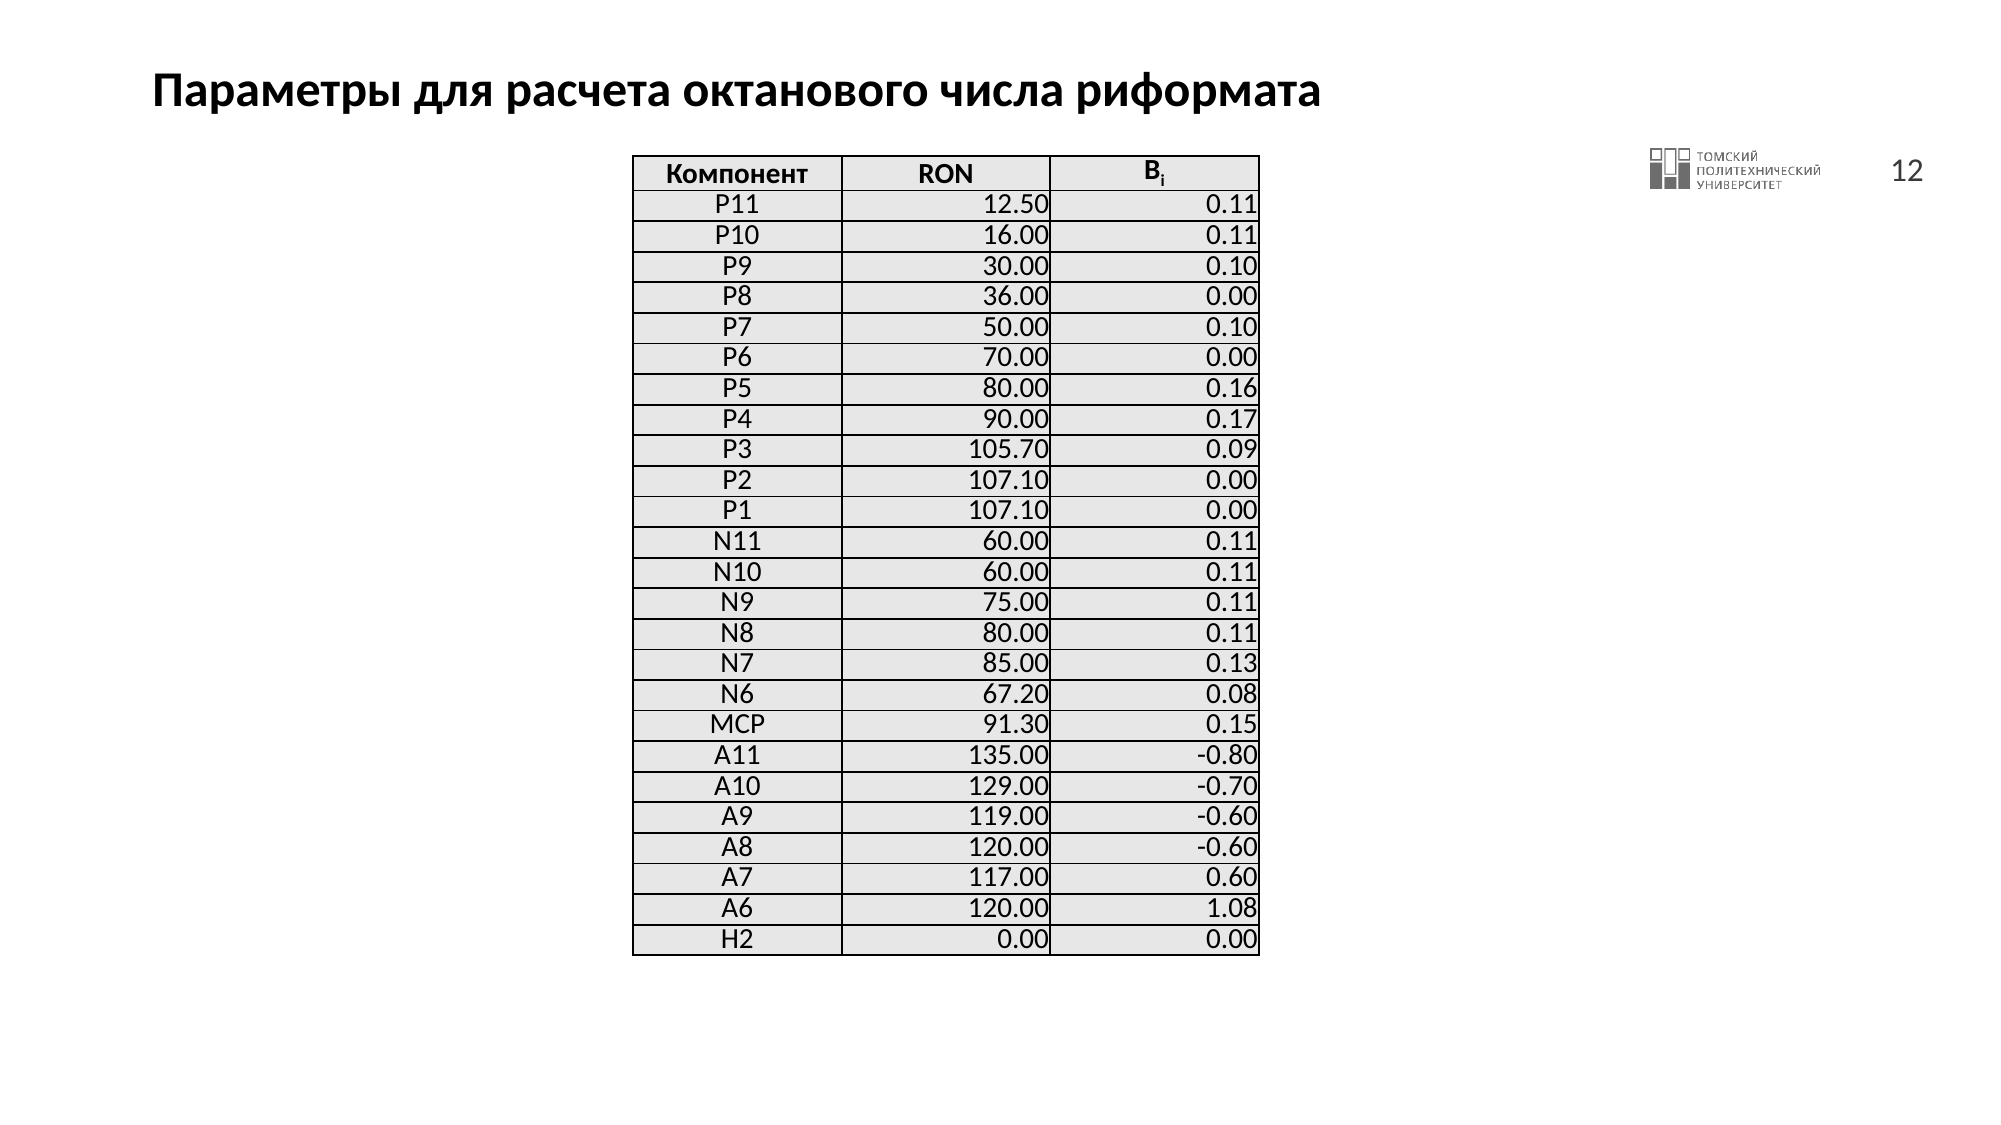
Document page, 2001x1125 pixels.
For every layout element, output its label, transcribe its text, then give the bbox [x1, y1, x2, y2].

table_cell H2 [634, 926, 841, 954]
table_cell 0.00 [843, 926, 1049, 954]
table_cell A7 [634, 864, 841, 893]
table_cell N10 [634, 559, 841, 587]
table_cell 0.00 [1051, 926, 1258, 954]
table_cell 16.00 [843, 222, 1049, 251]
table_cell 60.00 [843, 559, 1049, 587]
title Параметры для расчета октанового числа риформата [137, 24, 1755, 156]
table_cell 120.00 [843, 834, 1049, 863]
table_cell 0.11 [1051, 191, 1258, 220]
table_cell 91.30 [843, 711, 1049, 740]
table_cell MCP [634, 711, 841, 740]
table_cell 0.11 [1051, 528, 1258, 557]
table_cell -0.60 [1051, 803, 1258, 832]
table_cell 0.10 [1051, 253, 1258, 281]
table_cell P10 [634, 222, 841, 251]
table_cell P8 [634, 283, 841, 312]
table_cell 119.00 [843, 803, 1049, 832]
table_cell 0.60 [1051, 864, 1258, 893]
table_cell P6 [634, 344, 841, 373]
table_cell 0.11 [1051, 559, 1258, 587]
table_cell 0.16 [1051, 375, 1258, 404]
table_cell A8 [634, 834, 841, 863]
table_cell 30.00 [843, 253, 1049, 281]
table_cell 75.00 [843, 589, 1049, 618]
table_cell 105.70 [843, 436, 1049, 465]
table_cell -0.80 [1051, 742, 1258, 771]
table_cell 117.00 [843, 864, 1049, 893]
table_cell 120.00 [843, 895, 1049, 924]
table_cell P2 [634, 467, 841, 496]
table_cell 0.09 [1051, 436, 1258, 465]
table_cell 0.08 [1051, 681, 1258, 710]
table_cell 0.11 [1051, 620, 1258, 649]
table_header RON [843, 157, 1049, 190]
table_header Компонент [634, 157, 841, 190]
table_cell P3 [634, 436, 841, 465]
table_cell N11 [634, 528, 841, 557]
table_cell P9 [634, 253, 841, 281]
table_cell 135.00 [843, 742, 1049, 771]
table_cell 0.15 [1051, 711, 1258, 740]
table_cell N8 [634, 620, 841, 649]
table_cell 107.10 [843, 497, 1049, 526]
table_cell A9 [634, 803, 841, 832]
table_cell 0.00 [1051, 283, 1258, 312]
table_cell P5 [634, 375, 841, 404]
table_cell P7 [634, 314, 841, 343]
table_cell -0.70 [1051, 773, 1258, 801]
table_cell A6 [634, 895, 841, 924]
table_cell 129.00 [843, 773, 1049, 801]
table_header Bi [1051, 157, 1258, 190]
table_cell 0.10 [1051, 314, 1258, 343]
table_cell 70.00 [843, 344, 1049, 373]
table_cell 0.00 [1051, 344, 1258, 373]
table_cell A10 [634, 773, 841, 801]
table_cell P4 [634, 406, 841, 434]
table_cell N9 [634, 589, 841, 618]
table_cell 80.00 [843, 375, 1049, 404]
table_cell 12.50 [843, 191, 1049, 220]
table_cell 107.10 [843, 467, 1049, 496]
table_cell 60.00 [843, 528, 1049, 557]
table_cell N7 [634, 650, 841, 679]
table_cell 36.00 [843, 283, 1049, 312]
table_cell 0.00 [1051, 467, 1258, 496]
table_cell N6 [634, 681, 841, 710]
table_cell A11 [634, 742, 841, 771]
table_cell 50.00 [843, 314, 1049, 343]
table_cell P11 [634, 191, 841, 220]
table_cell -0.60 [1051, 834, 1258, 863]
table_cell 1.08 [1051, 895, 1258, 924]
table_cell 0.00 [1051, 497, 1258, 526]
table_cell P1 [634, 497, 841, 526]
table_cell 67.20 [843, 681, 1049, 710]
picture [1650, 148, 1820, 189]
table_cell 85.00 [843, 650, 1049, 679]
table_cell 0.11 [1051, 222, 1258, 251]
table_cell 0.17 [1051, 406, 1258, 434]
table_cell 0.13 [1051, 650, 1258, 679]
table_cell 0.11 [1051, 589, 1258, 618]
table_cell 90.00 [843, 406, 1049, 434]
table_cell 80.00 [843, 620, 1049, 649]
